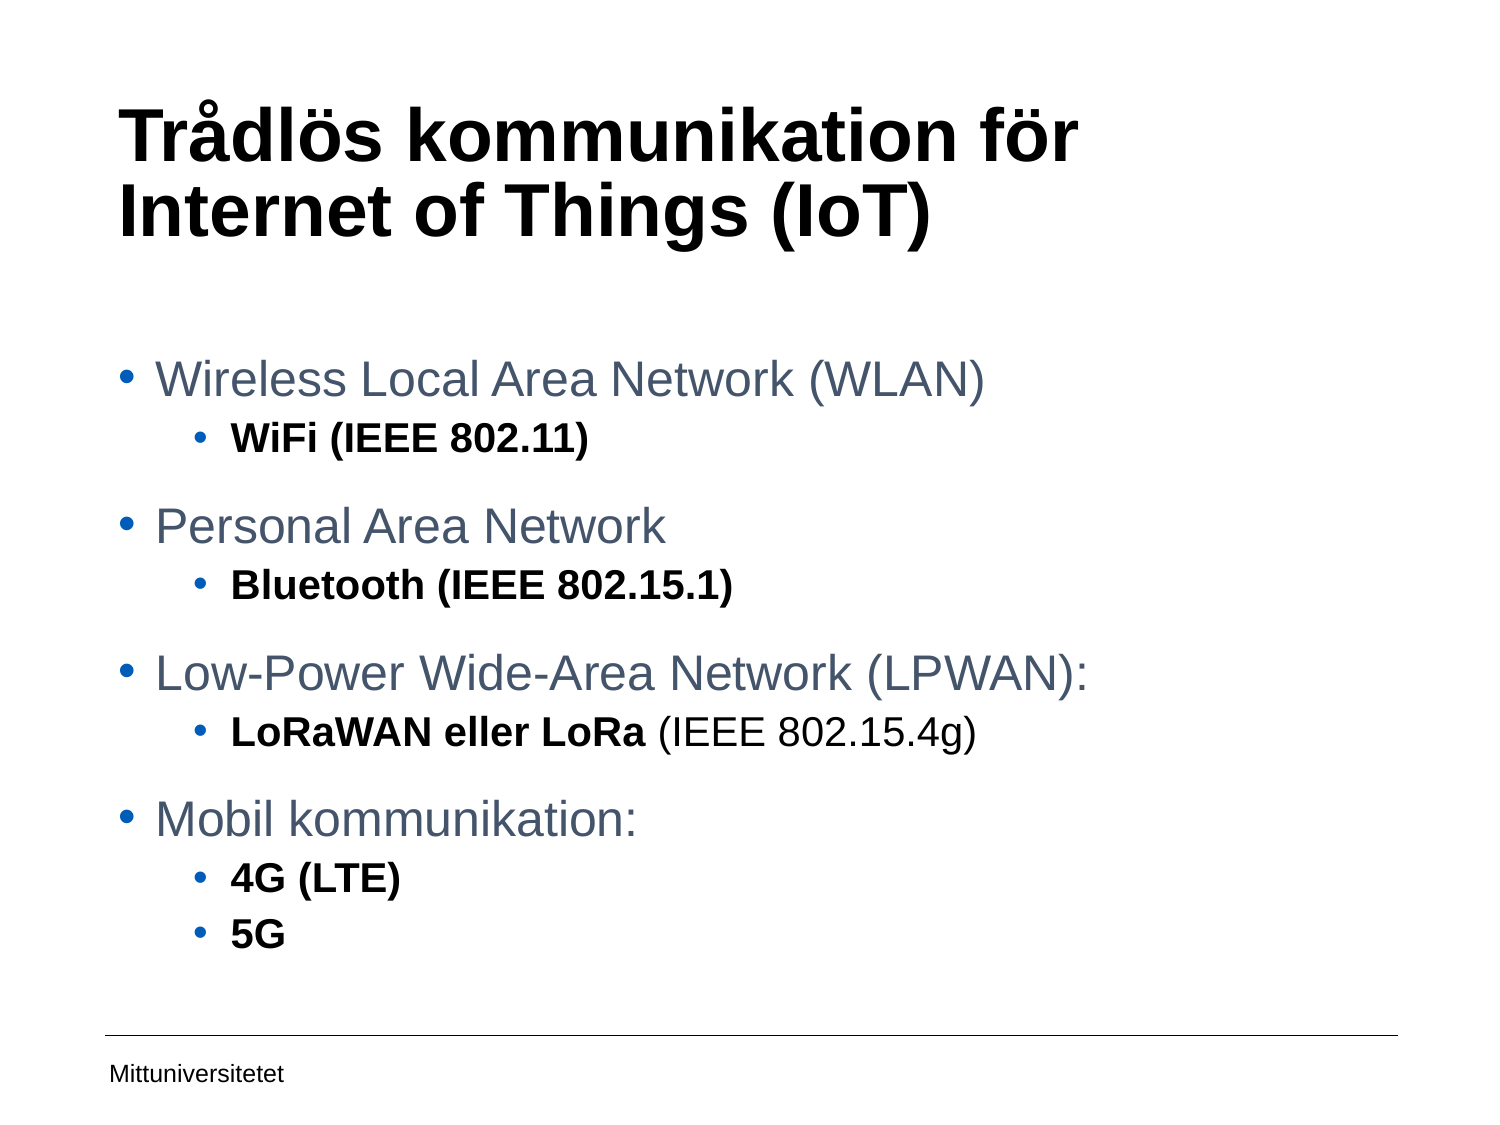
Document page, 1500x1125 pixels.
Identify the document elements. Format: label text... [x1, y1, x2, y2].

title Trådlös kommunikation för Internet of Things (IoT) [103, 93, 1402, 201]
list Wireless Local Area Network (WLAN) WiFi (IEEE 802.11) Personal Area Network Bluetooth (IEEE 802.15.1) Low-Power Wide-Area Network (LPWAN): LoRaWAN eller LoRa (IEEE 802.15.4g) Mobil kommunikation: 4G (LTE) 5G [103, 339, 1402, 1071]
